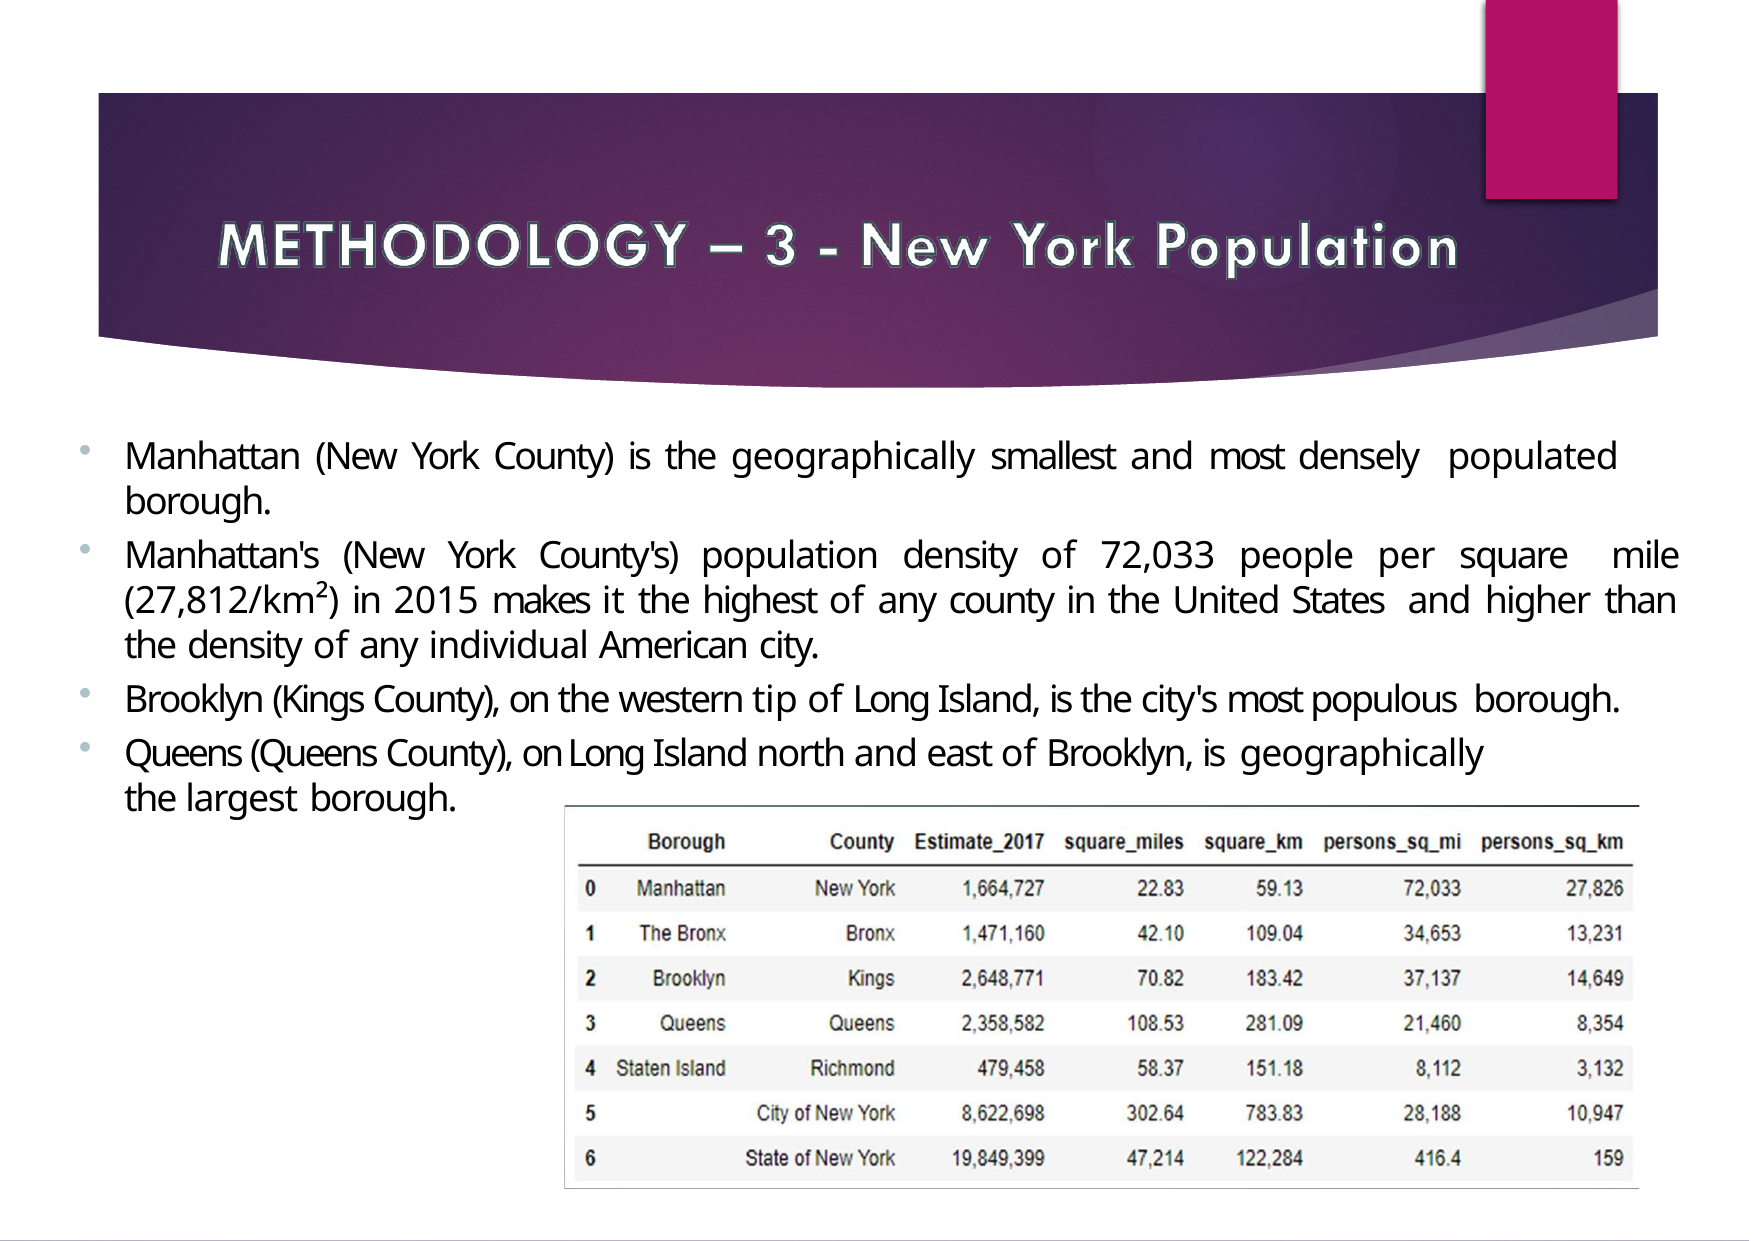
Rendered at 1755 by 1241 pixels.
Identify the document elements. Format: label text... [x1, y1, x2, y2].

text_box Manhattan (New York County) is the geographically smallest and most densely populated borough. Manhattan's (New York County's) population density of 72,033 people per square mile (27,812/km²) in 2015 makes it the highest of any county in the United States and higher than the density of any individual American city. Brooklyn (Kings County), on the western tip of Long Island, is the city's most populous borough. Queens (Queens County), on Long Island north and east of Brooklyn, is geographically the largest borough. [1612, 430, 1703, 820]
text_box Manhattan (New York County) is the geographically smallest and most densely populated borough. Manhattan's (New York County's) population density of 72,033 people per square mile (27,812/km²) in 2015 makes it the highest of any county in the United States and higher than the density of any individual American city. Brooklyn (Kings County), on the western tip of Long Island, is the city's most populous borough. Queens (Queens County), on Long Island north and east of Brooklyn, is geographically the largest borough. [77, 430, 144, 820]
text_box [564, 805, 1640, 1189]
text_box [149, 78, 1609, 1162]
